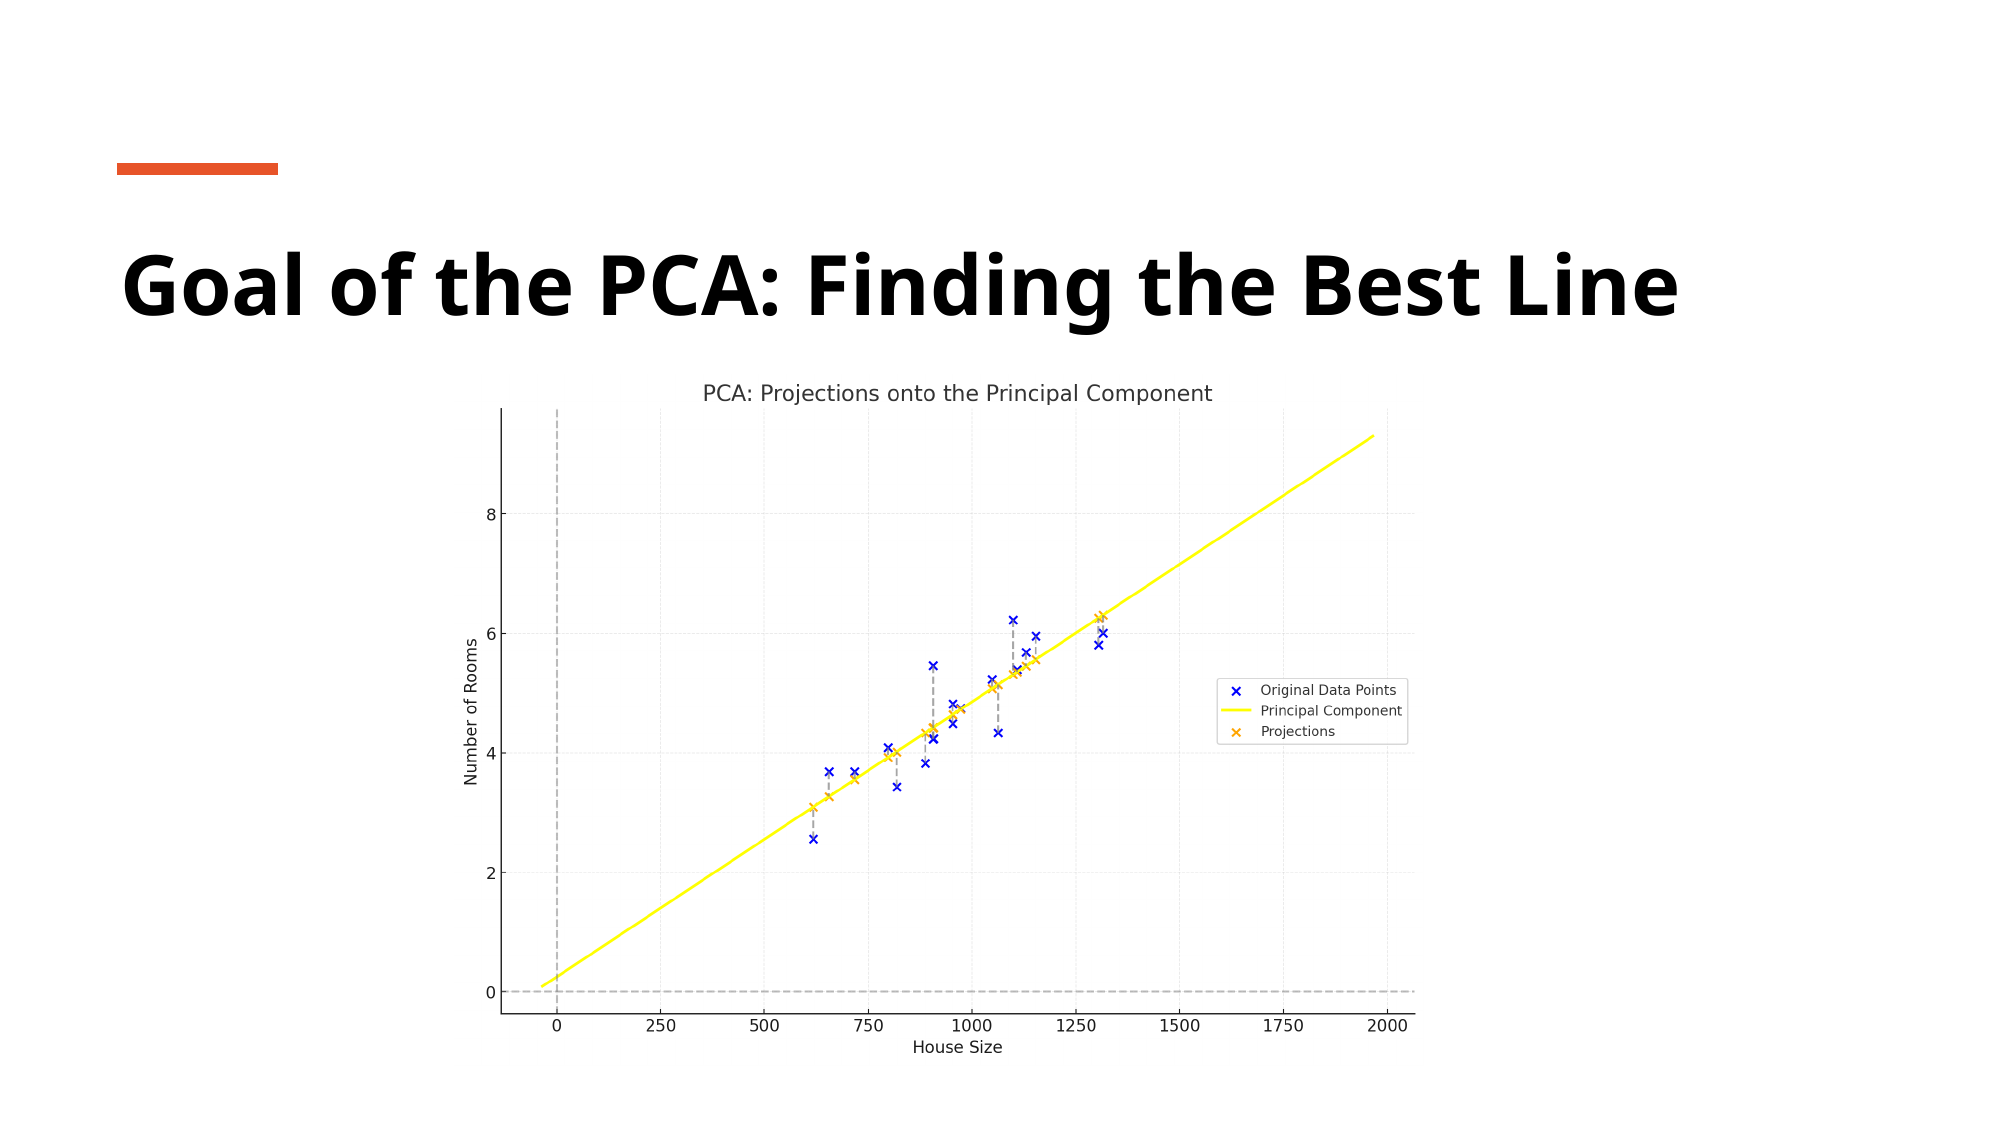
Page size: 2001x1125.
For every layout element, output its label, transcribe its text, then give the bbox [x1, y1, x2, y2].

title Goal of the PCA: Finding the Best Line [105, 224, 1892, 405]
picture [454, 374, 1424, 1066]
